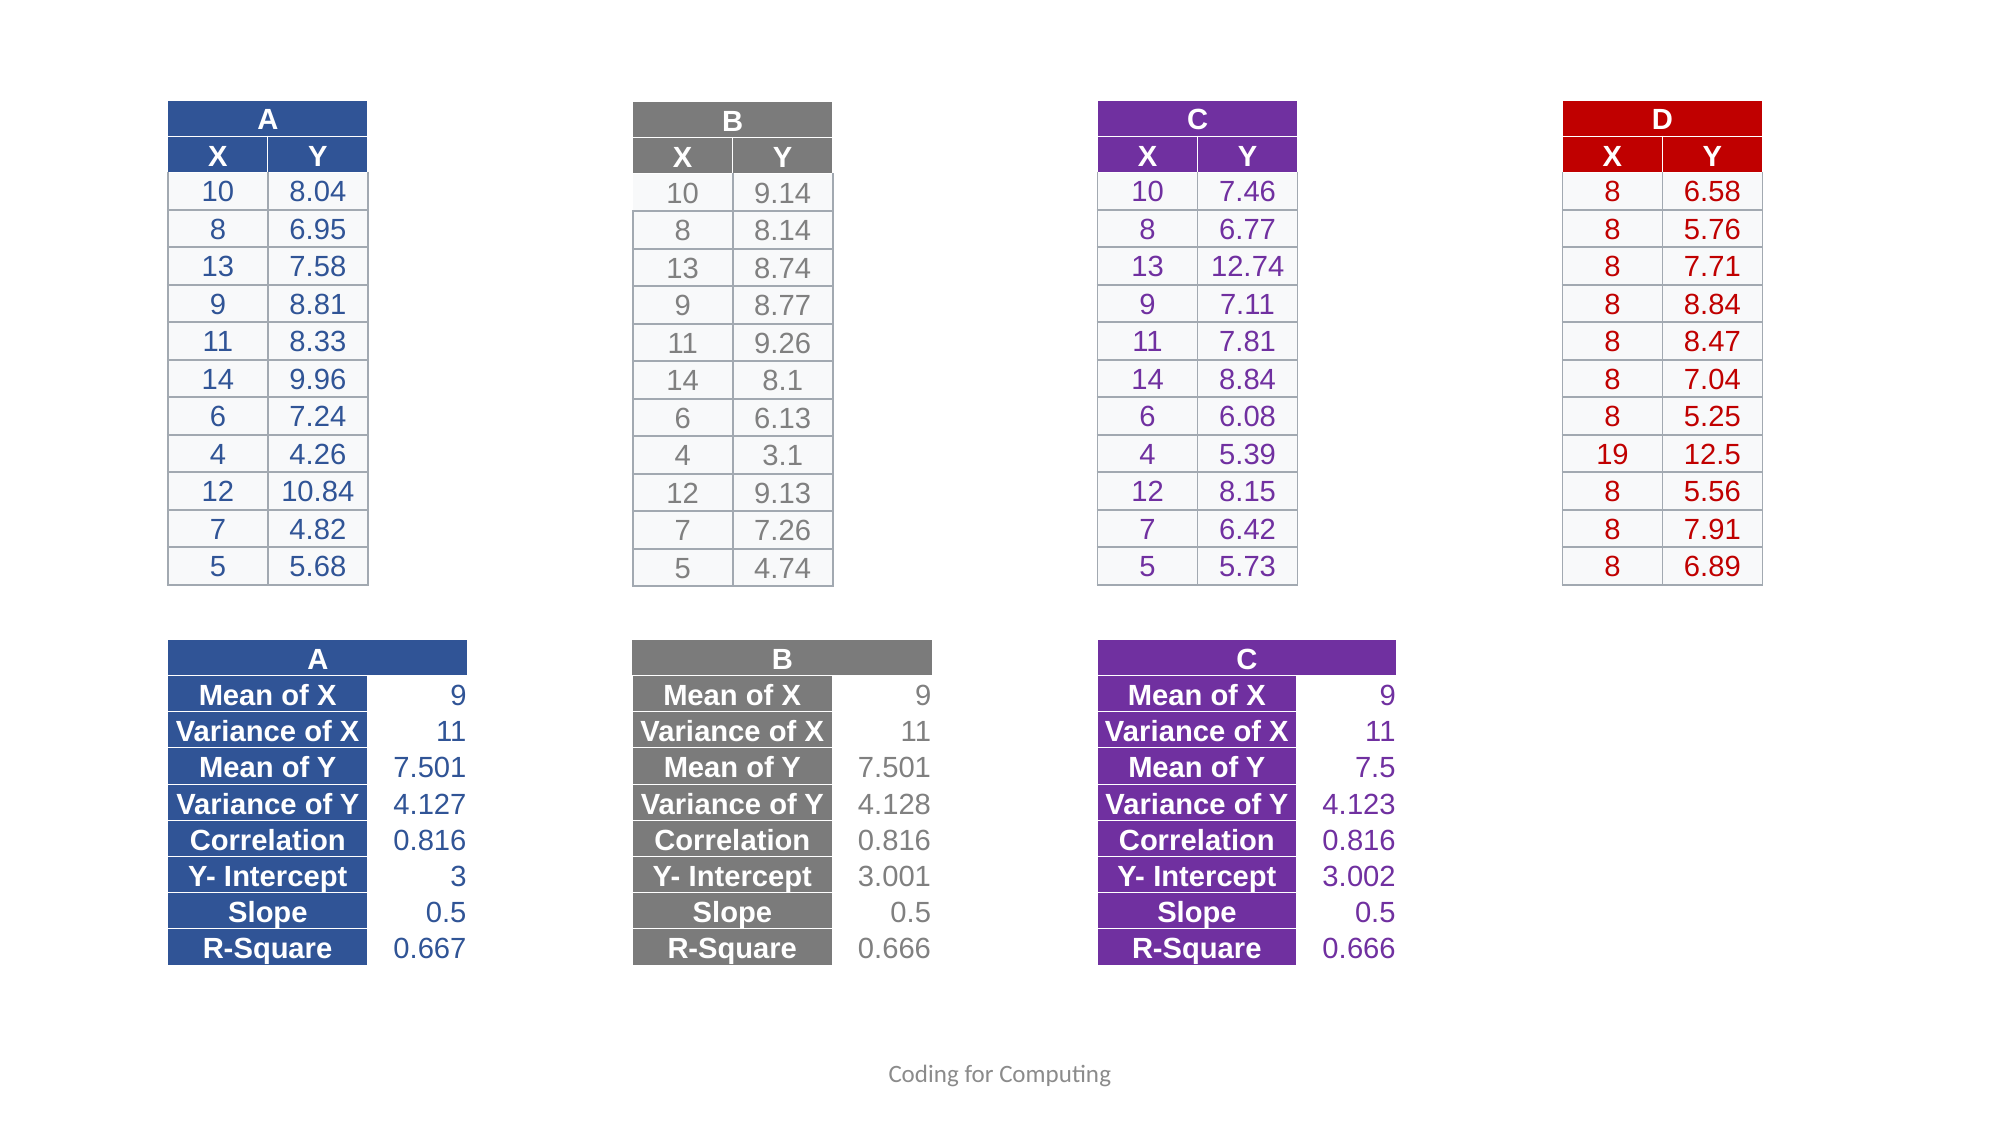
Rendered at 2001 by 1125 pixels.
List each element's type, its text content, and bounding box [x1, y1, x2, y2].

table_cell R-Square [168, 929, 367, 965]
table_cell 10 [1098, 173, 1197, 209]
table_cell Slope [633, 893, 832, 928]
table_cell 8.81 [269, 286, 367, 321]
table_cell 7.58 [269, 248, 367, 284]
table_cell 7.501 [368, 748, 467, 784]
table_cell 11 [1297, 712, 1396, 747]
table_cell 7.04 [1663, 361, 1762, 396]
table_cell Variance of Y [1098, 785, 1296, 820]
table_cell Y [1198, 137, 1297, 172]
table_cell Mean of Y [168, 748, 367, 784]
table_cell 5.56 [1663, 473, 1762, 509]
table_cell 0.5 [833, 893, 932, 928]
table_cell 6.77 [1198, 211, 1297, 246]
table_cell Mean of Y [1098, 748, 1296, 784]
table_cell R-Square [633, 929, 832, 965]
table_cell 8 [1563, 473, 1662, 509]
table_cell Y- Intercept [1098, 857, 1296, 892]
table_cell 4 [169, 436, 267, 471]
table_cell 9.13 [734, 475, 832, 510]
table_cell 9.14 [734, 174, 832, 210]
table_cell 4.26 [269, 436, 367, 471]
table_cell Correlation [168, 821, 367, 856]
table_header D [1563, 101, 1762, 136]
table_cell X [1563, 137, 1662, 172]
table_cell 14 [634, 362, 732, 398]
table_cell 3.002 [1297, 857, 1396, 892]
table_cell 7.11 [1198, 286, 1297, 321]
table_cell 10 [633, 174, 732, 210]
table_cell 14 [1098, 361, 1197, 396]
table_cell 9 [368, 676, 467, 711]
table_cell 5.68 [269, 548, 367, 584]
table_cell 6 [634, 400, 732, 435]
table_cell Variance of Y [633, 785, 832, 820]
table_cell 7.46 [1198, 173, 1297, 209]
table_cell 7.501 [833, 748, 932, 784]
table_cell Correlation [633, 821, 832, 856]
table_cell 13 [1098, 248, 1197, 284]
table_cell Variance of X [633, 712, 832, 747]
table_cell 0.666 [1297, 929, 1396, 965]
table_cell 13 [634, 250, 732, 285]
table_cell 6.95 [269, 211, 367, 246]
table_cell 4.74 [734, 550, 832, 585]
table_cell X [1098, 137, 1197, 172]
table_cell 8 [1098, 211, 1197, 246]
table_cell Y- Intercept [633, 857, 832, 892]
table_cell Mean of Y [633, 748, 832, 784]
table_cell 5 [634, 550, 732, 585]
table_cell 9 [169, 286, 267, 321]
table_cell 0.816 [368, 821, 467, 856]
table_cell 8 [1563, 361, 1662, 396]
table_cell 14 [169, 361, 267, 396]
table_cell 8 [169, 211, 267, 246]
table_header C [1098, 640, 1396, 675]
table_header A [168, 101, 367, 136]
table_cell 6.58 [1663, 173, 1762, 209]
table_cell 9 [833, 676, 932, 711]
table_cell Y- Intercept [168, 857, 367, 892]
table_cell 7.91 [1663, 511, 1762, 546]
table_cell 8.1 [734, 362, 832, 398]
table_cell Y [268, 137, 367, 172]
table_cell 6.08 [1198, 398, 1297, 434]
table_cell 0.667 [368, 929, 467, 965]
table_cell Y [733, 138, 832, 173]
table_cell 8.77 [734, 287, 832, 323]
table_header A [168, 640, 467, 675]
table_cell 8 [1563, 398, 1662, 434]
table_cell 4 [634, 437, 732, 473]
table_cell Slope [168, 893, 367, 928]
table_cell 12.5 [1663, 436, 1762, 471]
table_cell 0.5 [1297, 893, 1396, 928]
table_cell 8.33 [269, 323, 367, 359]
table_cell 5 [1098, 548, 1197, 584]
table_cell 12 [1098, 473, 1197, 509]
table_cell 11 [169, 323, 267, 359]
table_cell 5.73 [1198, 548, 1297, 584]
table_cell 4.82 [269, 511, 367, 546]
table_cell 5.39 [1198, 436, 1297, 471]
table_cell 8 [1563, 286, 1662, 321]
table_cell 8.14 [734, 212, 832, 248]
table_cell 3 [368, 857, 467, 892]
table_cell 7.71 [1663, 248, 1762, 284]
table_cell R-Square [1098, 929, 1296, 965]
table_cell 9 [1098, 286, 1197, 321]
table_header B [632, 640, 932, 675]
table_cell 7.81 [1198, 323, 1297, 359]
table_cell 12 [169, 473, 267, 509]
table_cell 8.74 [734, 250, 832, 285]
table_cell Correlation [1098, 821, 1296, 856]
footer Coding for Computing [662, 1042, 1338, 1103]
table_cell Variance of X [168, 712, 367, 747]
table_cell 3.1 [734, 437, 832, 473]
table_cell Variance of Y [168, 785, 367, 820]
table_cell 5.25 [1663, 398, 1762, 434]
table_cell 8.15 [1198, 473, 1297, 509]
table_cell 8.47 [1663, 323, 1762, 359]
table_cell Y [1663, 137, 1762, 172]
table_cell 8.04 [269, 173, 367, 209]
table_cell 0.666 [833, 929, 932, 965]
table_cell 11 [634, 325, 732, 360]
table_cell 7.24 [269, 398, 367, 434]
table_cell 11 [368, 712, 467, 747]
table_cell 8 [634, 212, 732, 248]
table_cell 3.001 [833, 857, 932, 892]
table_cell 8 [1563, 511, 1662, 546]
table_cell 7.5 [1297, 748, 1396, 784]
table_cell 12 [634, 475, 732, 510]
table_cell 4 [1098, 436, 1197, 471]
table_cell 19 [1563, 436, 1662, 471]
table_cell 6.42 [1198, 511, 1297, 546]
table_cell 6 [1098, 398, 1197, 434]
table_cell 6 [169, 398, 267, 434]
table_cell 9 [634, 287, 732, 323]
table_cell 8 [1563, 248, 1662, 284]
table_cell X [633, 138, 732, 173]
table_cell 5.76 [1663, 211, 1762, 246]
table_cell 7 [1098, 511, 1197, 546]
table_cell 11 [1098, 323, 1197, 359]
table_cell 8 [1563, 548, 1662, 584]
table_cell 13 [169, 248, 267, 284]
table_cell 7 [634, 512, 732, 548]
table_cell Mean of X [633, 676, 832, 711]
table_cell 0.5 [368, 893, 467, 928]
table_cell 0.816 [833, 821, 932, 856]
table_cell 11 [833, 712, 932, 747]
table_cell Mean of X [168, 676, 367, 711]
table_cell 6.89 [1663, 548, 1762, 584]
table_cell 7.26 [734, 512, 832, 548]
table_cell 7 [169, 511, 267, 546]
table_cell 8 [1563, 173, 1662, 209]
table_cell 9.96 [269, 361, 367, 396]
table_cell 0.816 [1297, 821, 1396, 856]
table_header B [633, 102, 832, 137]
table_cell 9.26 [734, 325, 832, 360]
table_cell 5 [169, 548, 267, 584]
table_cell 6.13 [734, 400, 832, 435]
table_cell 8 [1563, 211, 1662, 246]
table_cell 9 [1297, 676, 1396, 711]
table_cell 4.123 [1297, 785, 1396, 820]
table_cell 4.128 [833, 785, 932, 820]
table_cell 8 [1563, 323, 1662, 359]
table_cell Slope [1098, 893, 1296, 928]
table_cell 10 [169, 173, 267, 209]
table_cell 8.84 [1663, 286, 1762, 321]
table_cell X [168, 137, 267, 172]
table_cell 4.127 [368, 785, 467, 820]
table_cell 10.84 [269, 473, 367, 509]
table_cell 12.74 [1198, 248, 1297, 284]
table_cell 8.84 [1198, 361, 1297, 396]
table_cell Variance of X [1098, 712, 1296, 747]
table_header C [1098, 101, 1297, 136]
table_cell Mean of X [1098, 676, 1296, 711]
